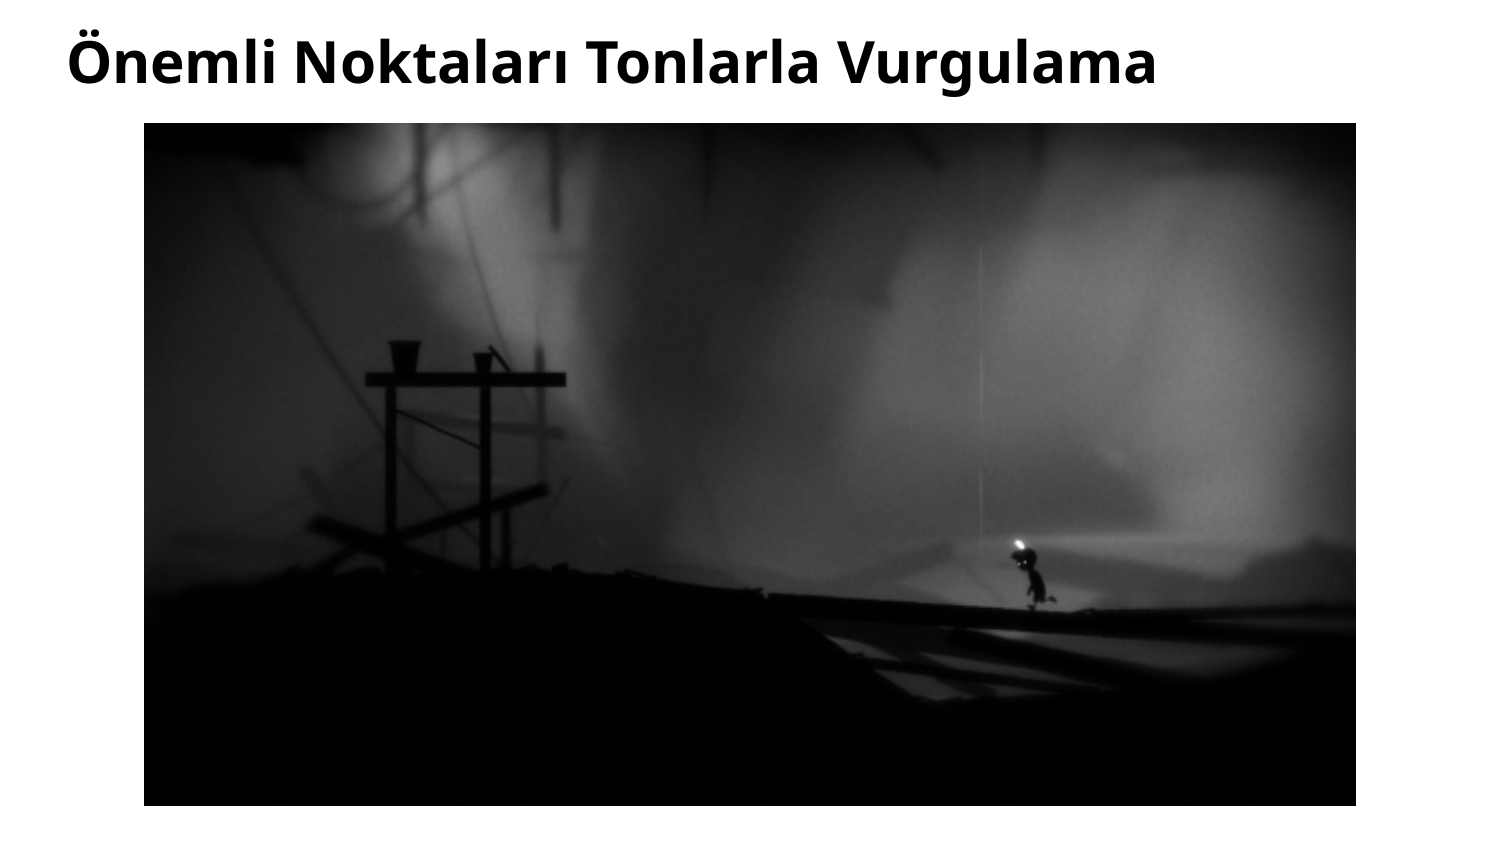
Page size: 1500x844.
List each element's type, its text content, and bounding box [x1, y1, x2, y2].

title Önemli Noktaları Tonlarla Vurgulama [51, 10, 1449, 105]
picture [144, 122, 1356, 806]
